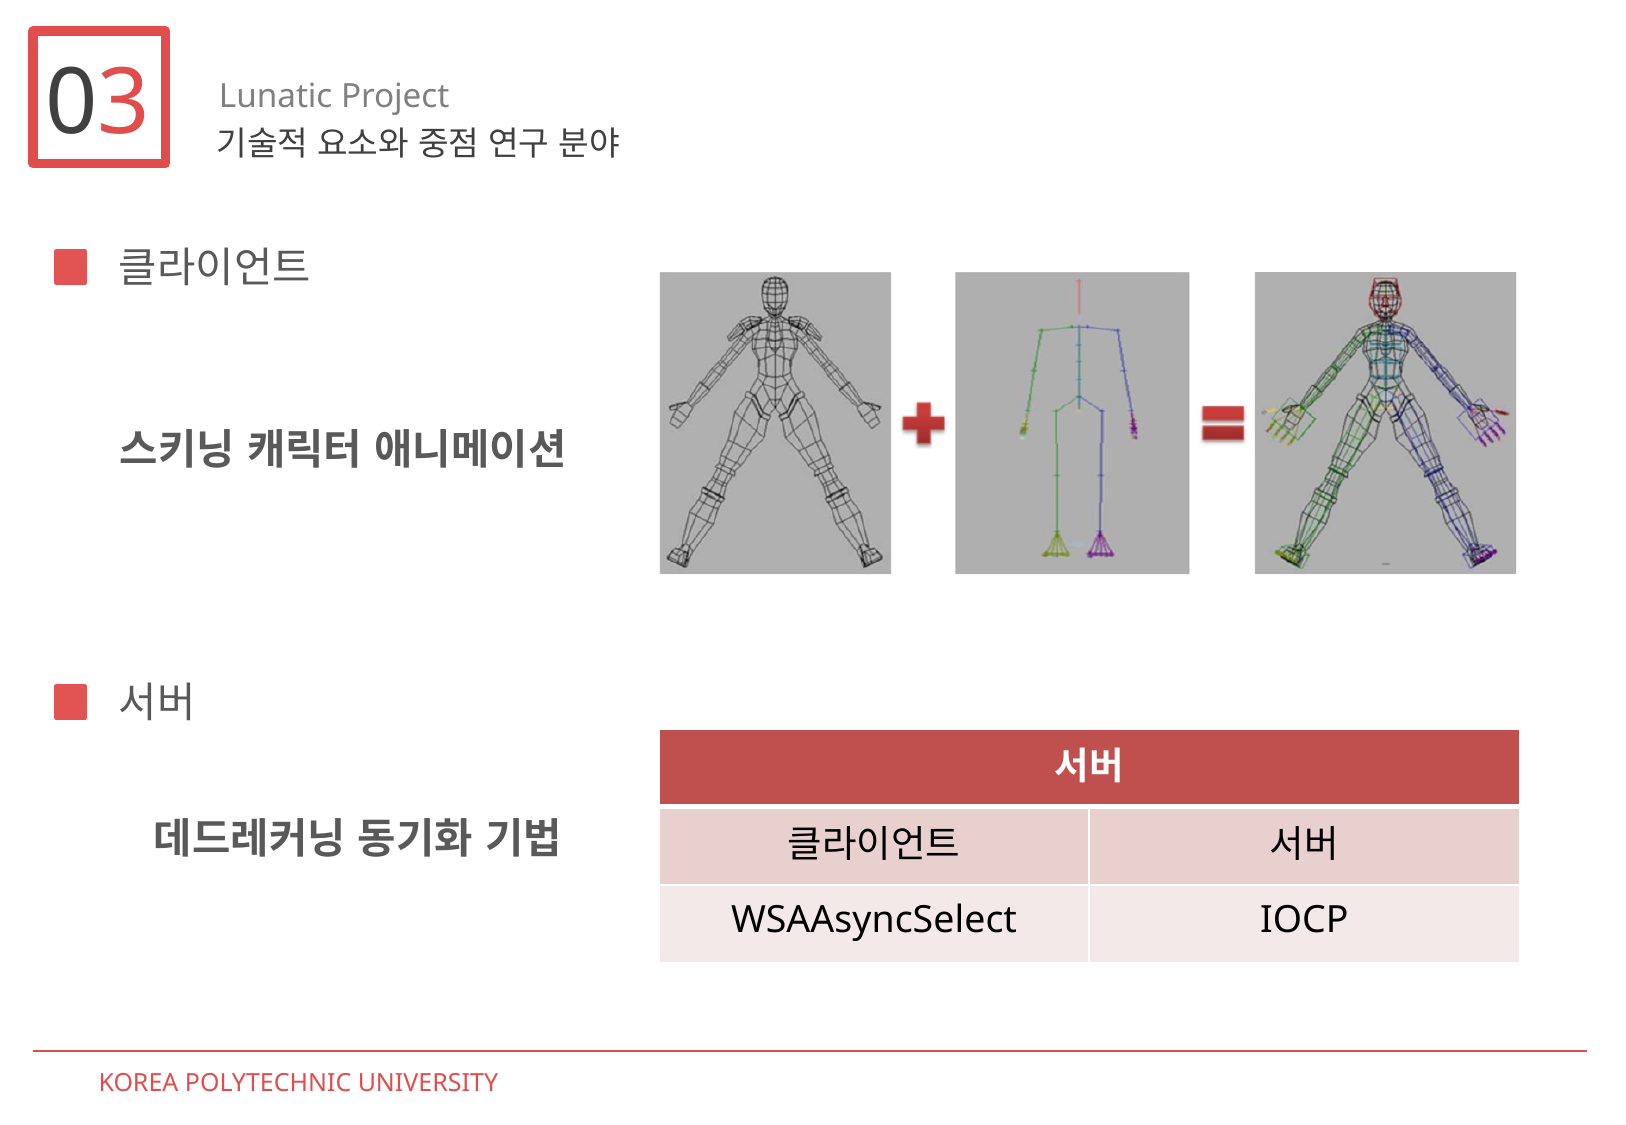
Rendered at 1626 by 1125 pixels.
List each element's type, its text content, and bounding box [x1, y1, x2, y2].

table_cell 서버 [1090, 809, 1519, 884]
text_box KOREA POLYTECHNIC UNIVERSITY [83, 1063, 515, 1104]
table_cell IOCP [1090, 886, 1519, 962]
text_box 스키닝 캐릭터 애니메이션 [105, 315, 625, 531]
picture [658, 272, 1517, 575]
table_cell WSAAsyncSelect [660, 886, 1088, 962]
text_box 03 [30, 34, 166, 159]
text_box 클라이언트 [103, 233, 624, 349]
text_box [31, 29, 168, 166]
table_header 서버 [660, 730, 1519, 804]
text_box 데드레커닝 동기화 기법 [103, 784, 624, 869]
text_box 기술적 요소와 중점 연구 분야 [202, 114, 635, 170]
text_box [54, 684, 87, 720]
text_box 서버 [103, 668, 624, 784]
table_cell 클라이언트 [660, 809, 1088, 884]
text_box Lunatic Project [204, 66, 465, 122]
text_box [54, 249, 87, 285]
